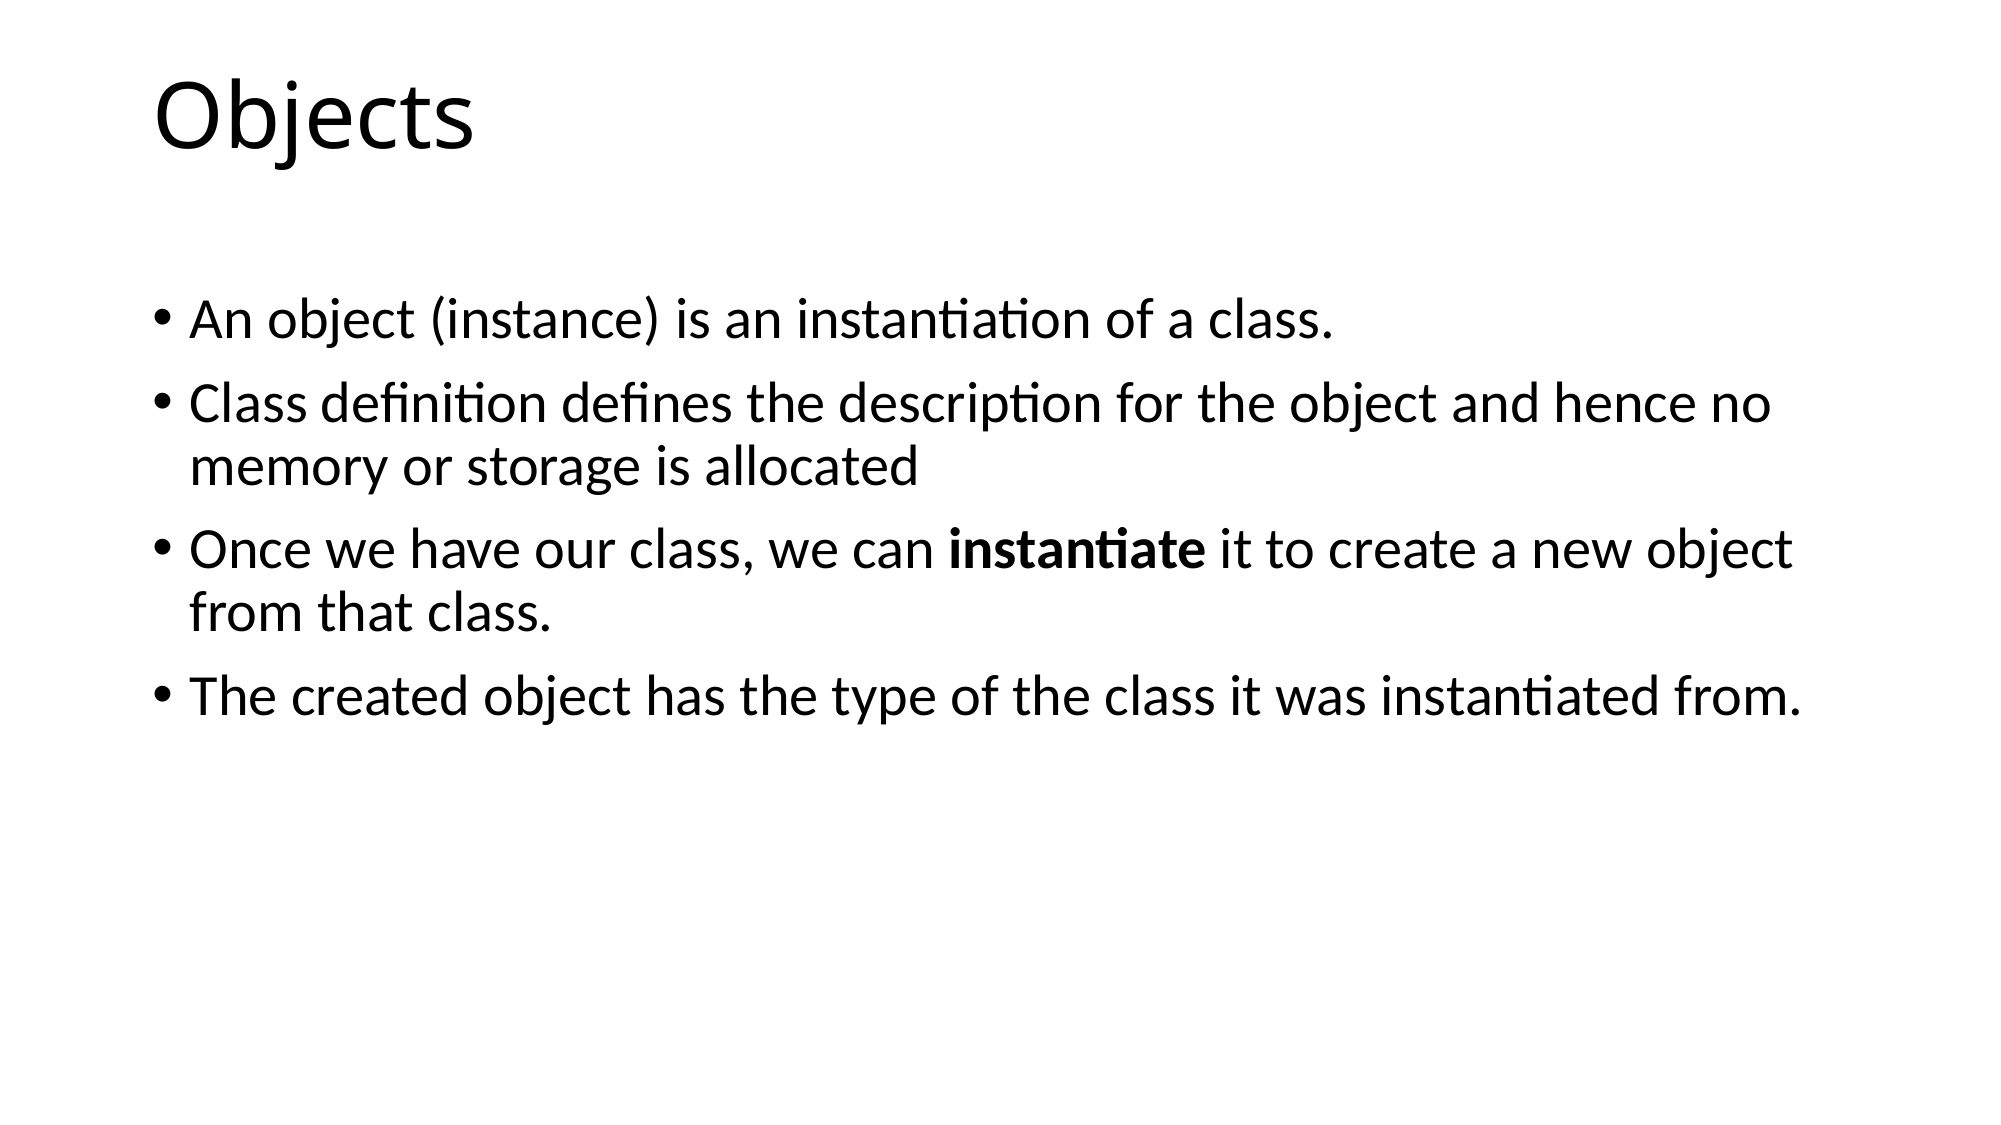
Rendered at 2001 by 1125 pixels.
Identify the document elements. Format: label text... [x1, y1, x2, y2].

list An object (instance) is an instantiation of a class. Class definition defines the description for the object and hence no memory or storage is allocated Once we have our class, we can instantiate it to create a new object from that class. The created object has the type of the class it was instantiated from. [137, 281, 1863, 995]
title Objects [137, 59, 1863, 278]
